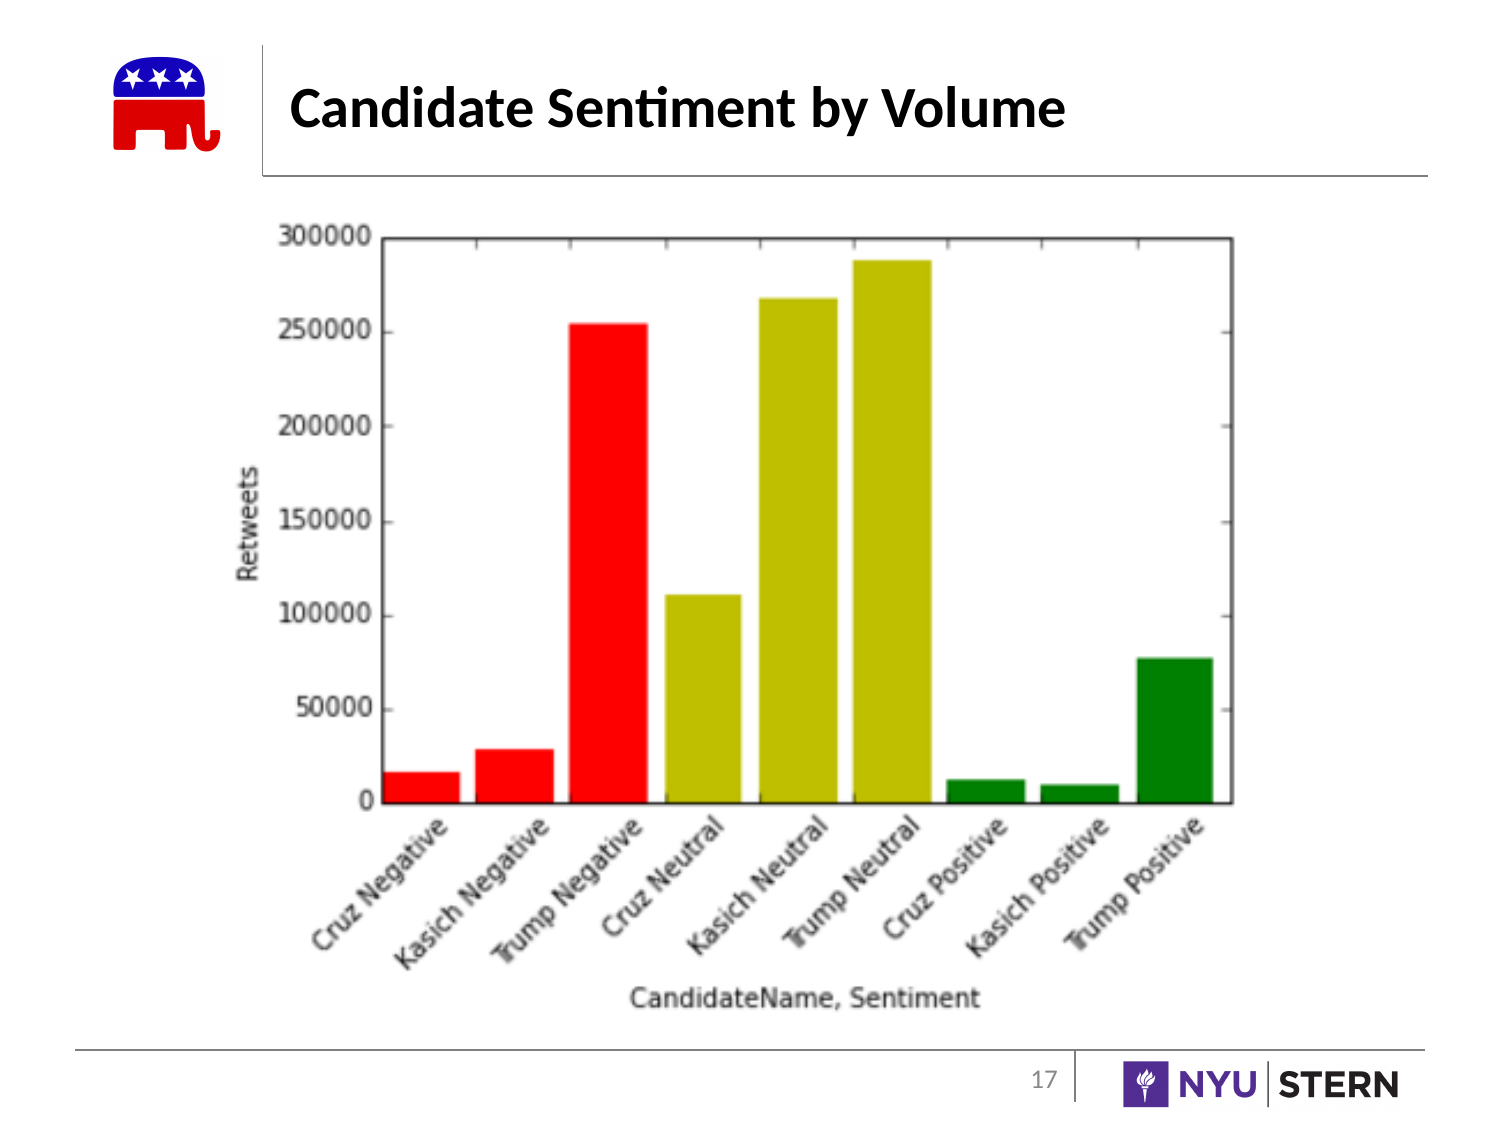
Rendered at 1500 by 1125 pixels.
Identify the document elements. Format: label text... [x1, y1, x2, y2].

title Candidate Sentiment by Volume [275, 45, 1402, 164]
picture [197, 210, 1258, 1038]
slide_number 17 [987, 1047, 1073, 1108]
picture [1117, 1052, 1402, 1115]
picture [110, 56, 225, 153]
